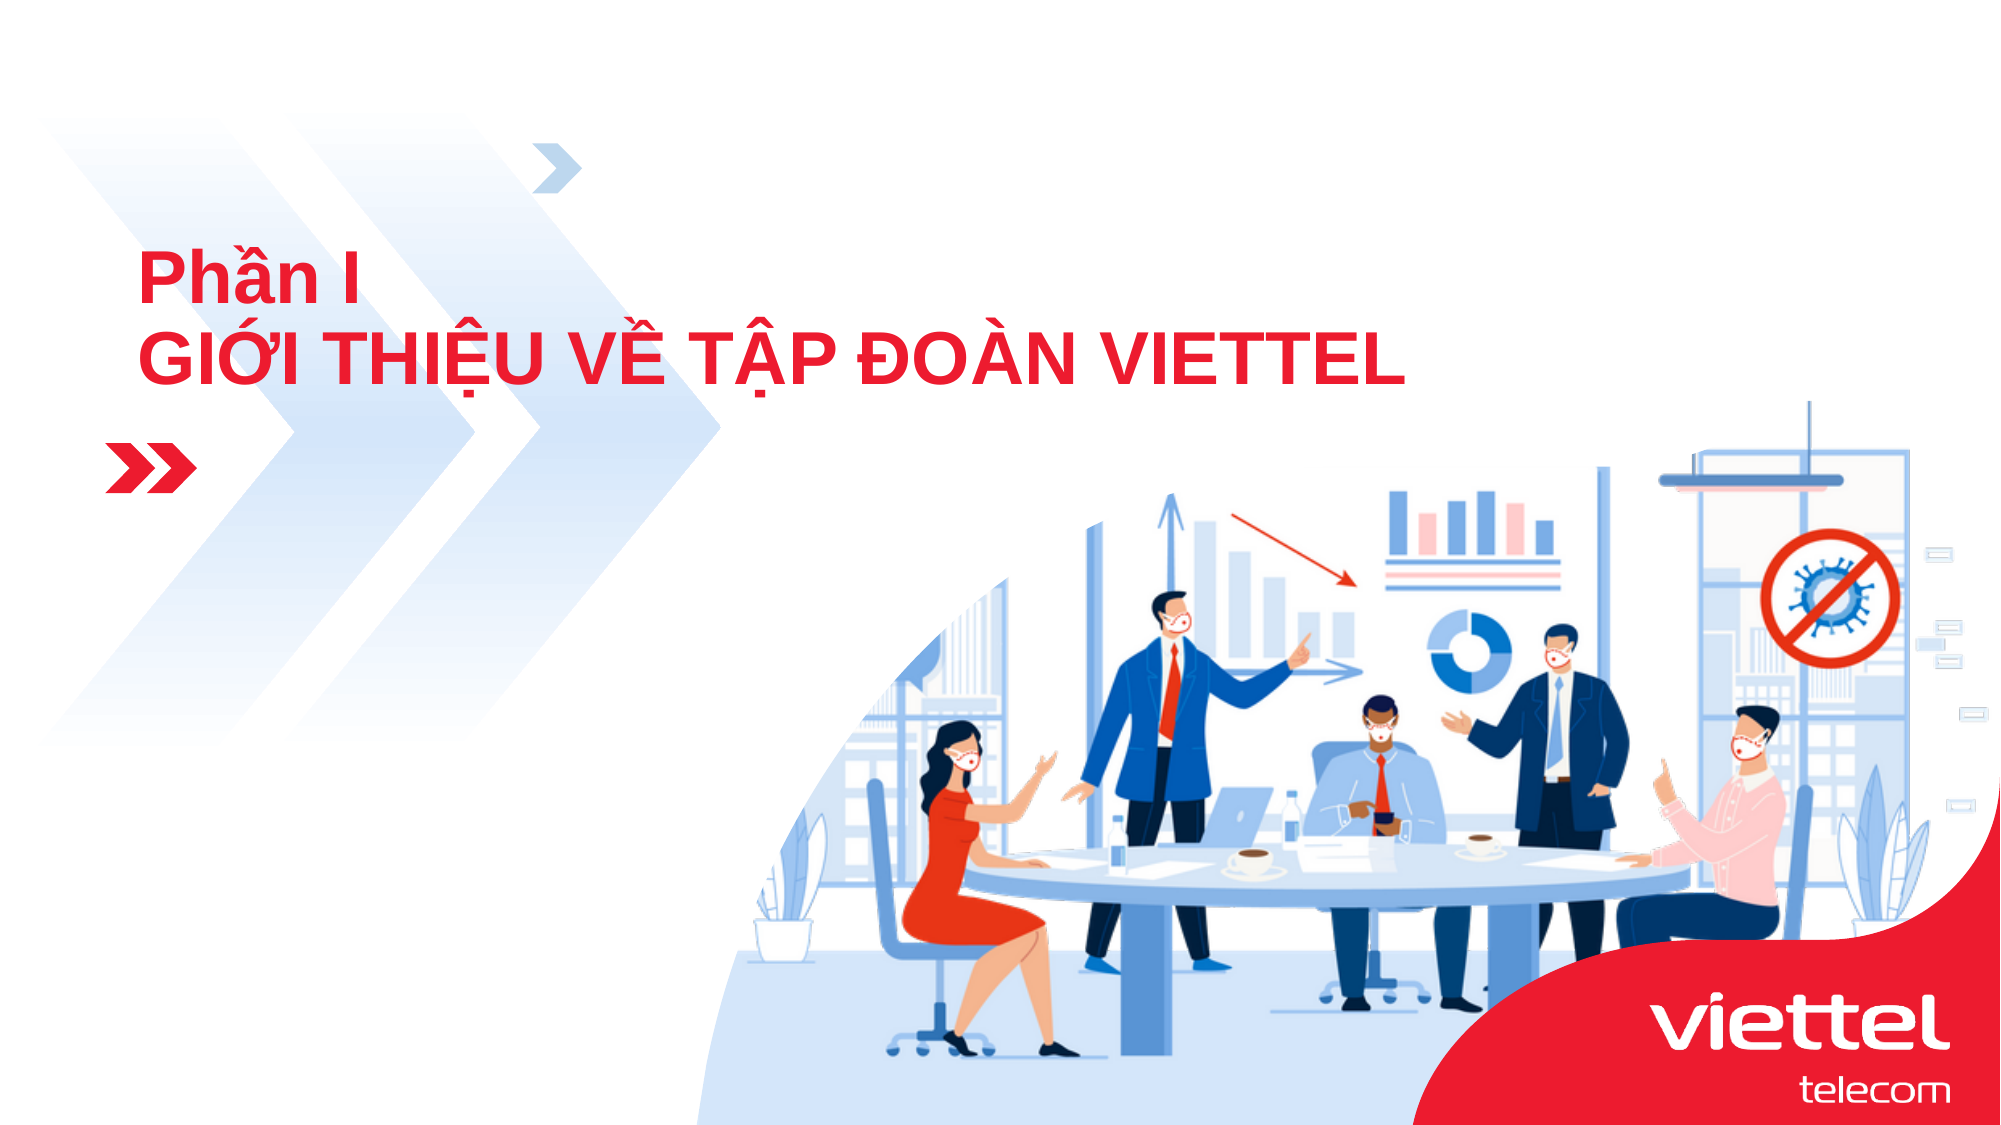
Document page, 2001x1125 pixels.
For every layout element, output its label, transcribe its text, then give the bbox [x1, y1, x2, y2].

picture [1649, 992, 1950, 1103]
picture [696, 400, 2000, 1125]
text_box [105, 443, 197, 494]
title Phần I GIỚI THIỆU VỀ TẬP ĐOÀN VIETTEL [721, 135, 1878, 505]
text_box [24, 97, 721, 763]
